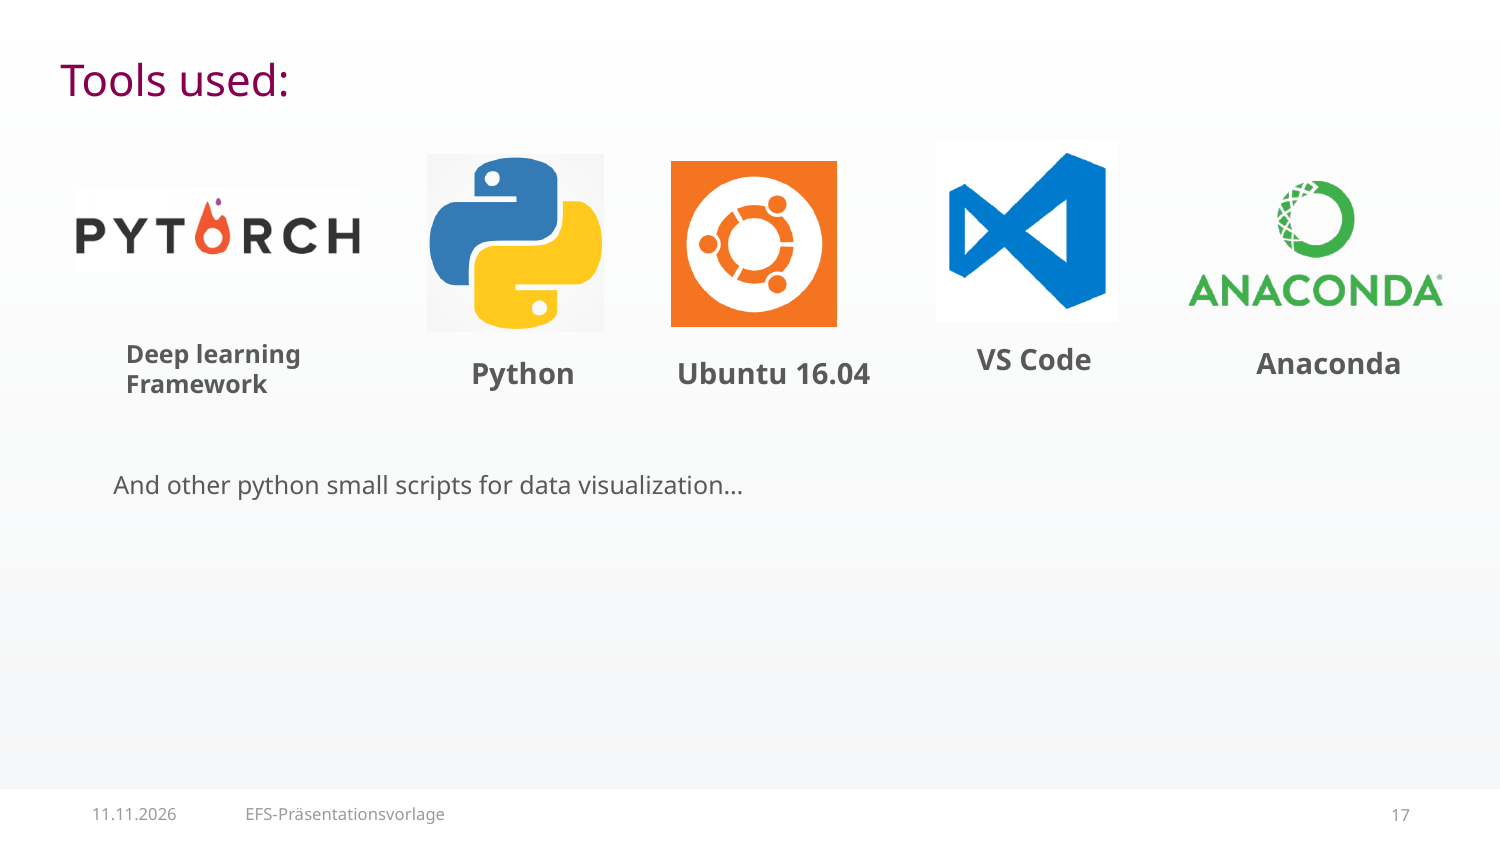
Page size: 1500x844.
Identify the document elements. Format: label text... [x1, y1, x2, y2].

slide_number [76, 793, 230, 838]
picture [936, 140, 1118, 322]
footer EFS-Präsentationsvorlage [230, 793, 706, 838]
title Tools used: [45, 45, 1392, 105]
text_box VS Code [962, 334, 1107, 384]
text_box Ubuntu 16.04 [662, 330, 886, 398]
text_box And other python small scripts for data visualization… [98, 465, 1312, 508]
picture [671, 161, 838, 327]
picture [1186, 177, 1447, 308]
text_box Anaconda [1241, 338, 1417, 388]
picture [75, 188, 360, 272]
text_box Deep learning Framework [111, 331, 323, 407]
slide_number 17 [1340, 793, 1425, 839]
text_box Python [456, 340, 591, 398]
picture [426, 154, 605, 332]
